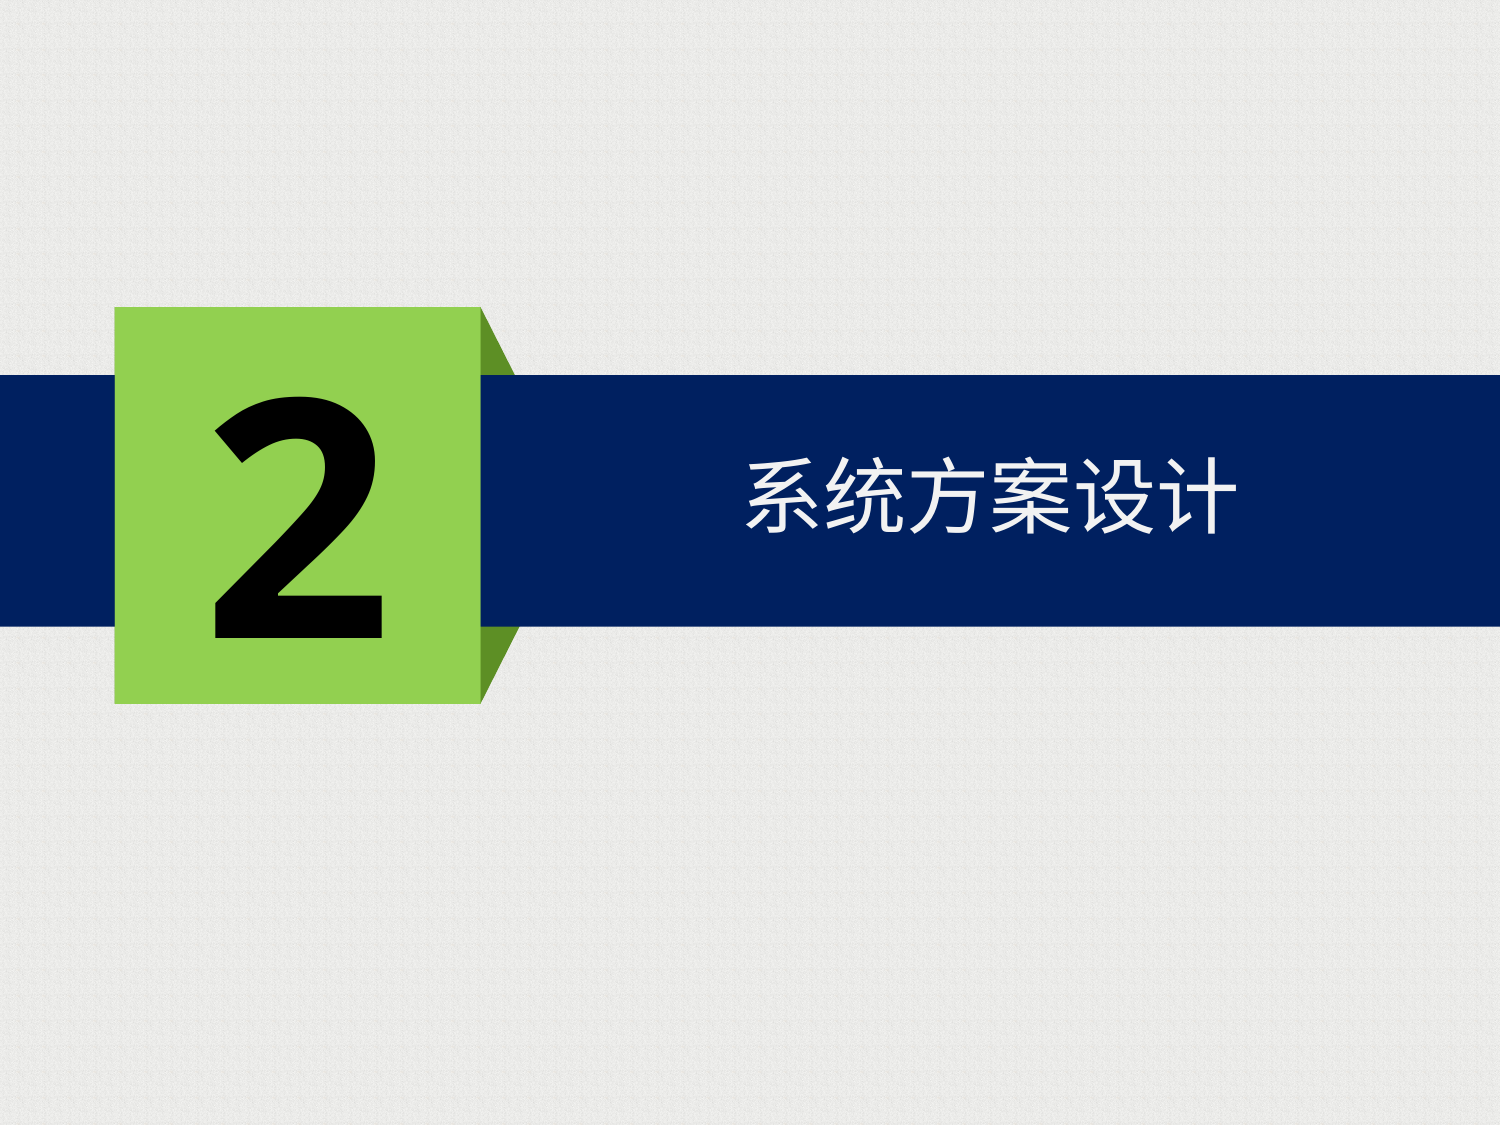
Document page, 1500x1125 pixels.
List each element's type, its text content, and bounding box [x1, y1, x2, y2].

title 系统方案设计 [481, 375, 1500, 627]
picture [0, 627, 1500, 1125]
list 2 [114, 307, 481, 704]
picture [0, 0, 1500, 375]
